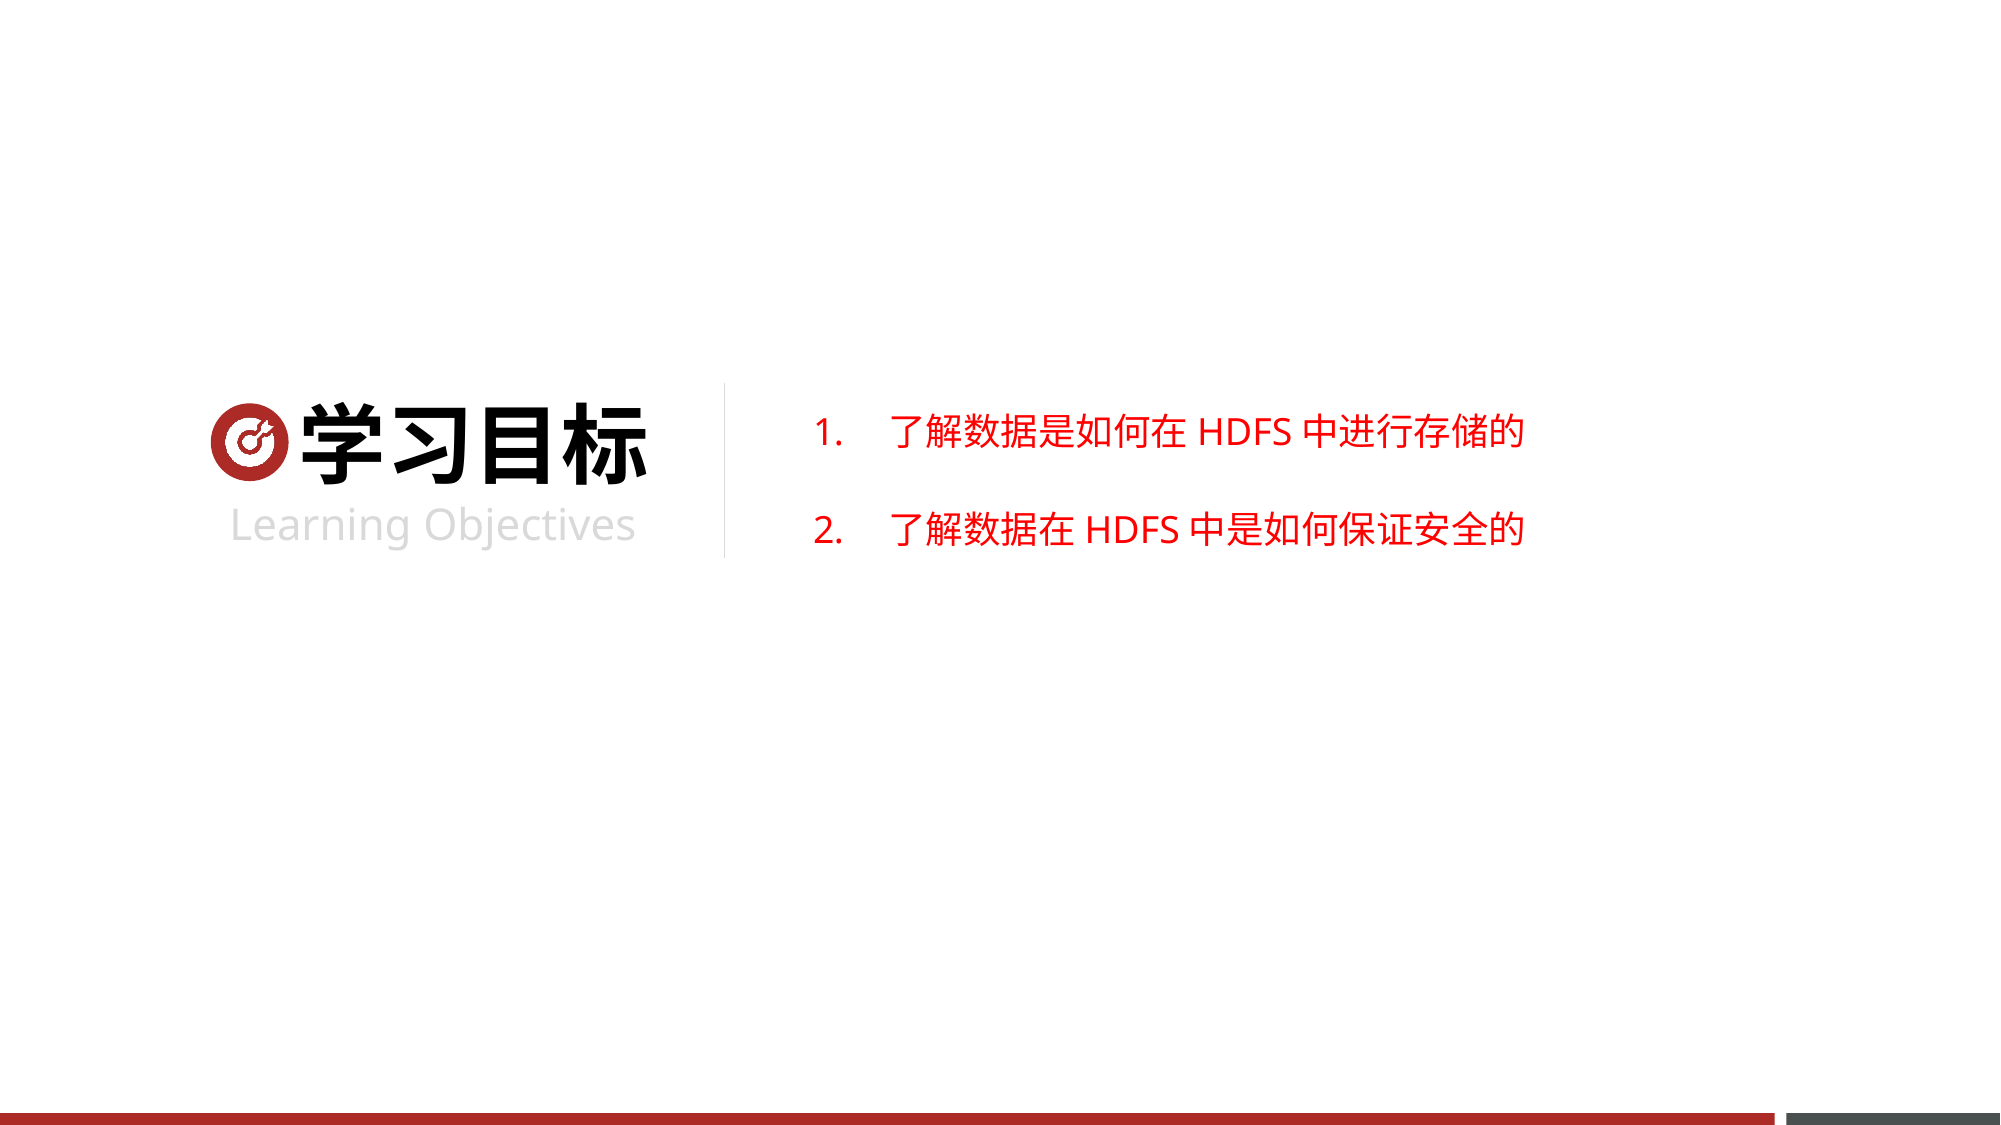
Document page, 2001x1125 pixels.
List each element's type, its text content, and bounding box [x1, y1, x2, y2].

list 了解数据是如何在HDFS中进行存储的 了解数据在HDFS中是如何保证安全的 [798, 178, 1832, 736]
picture [216, 408, 283, 476]
